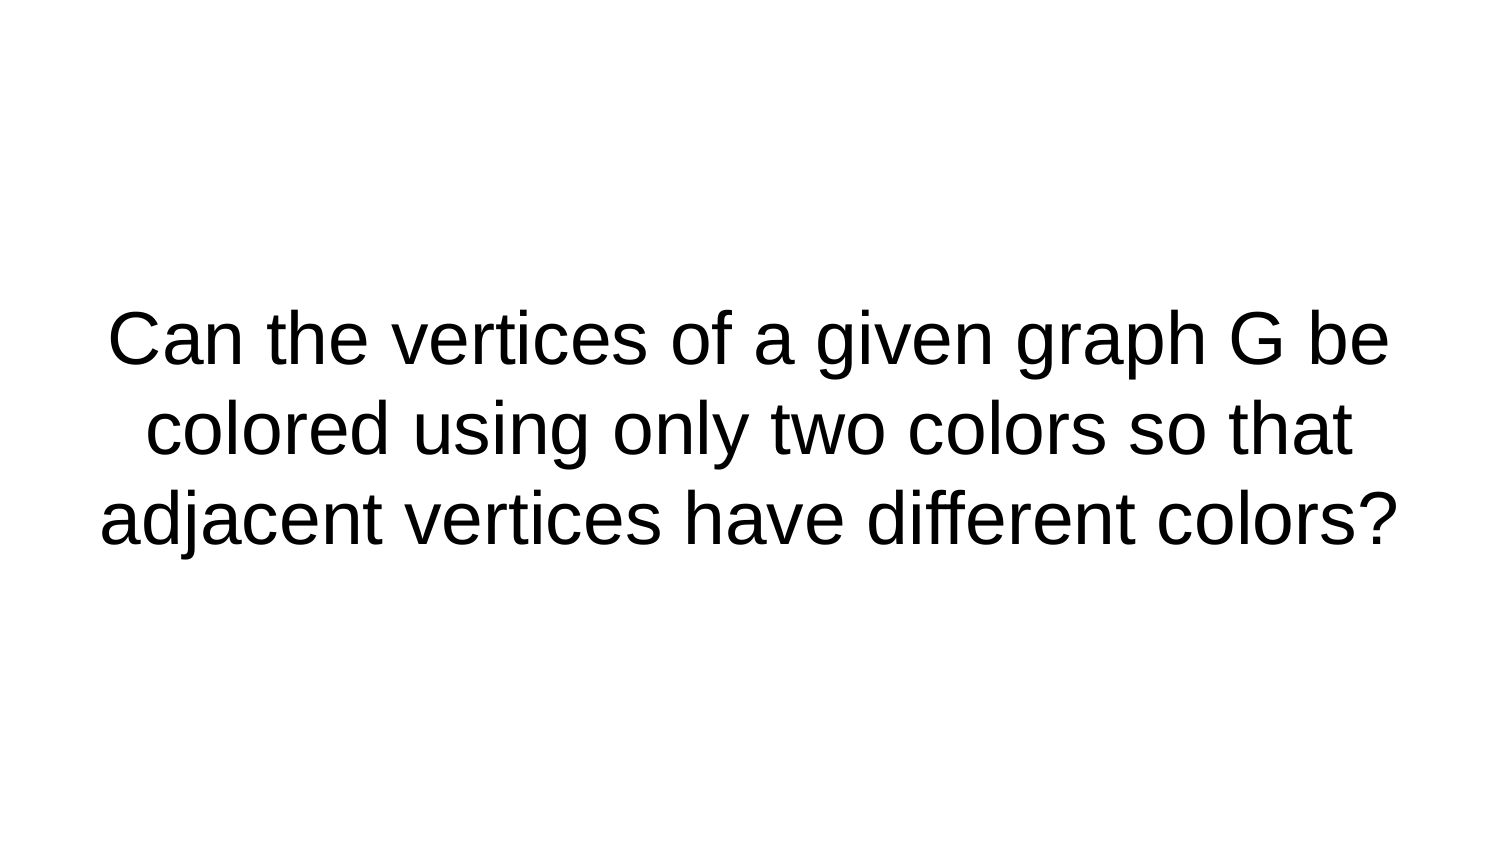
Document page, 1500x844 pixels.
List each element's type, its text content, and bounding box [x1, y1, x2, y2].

title Can the vertices of a given graph G be colored using only two colors so that adjacent vertices have different colors? [51, 290, 1449, 558]
